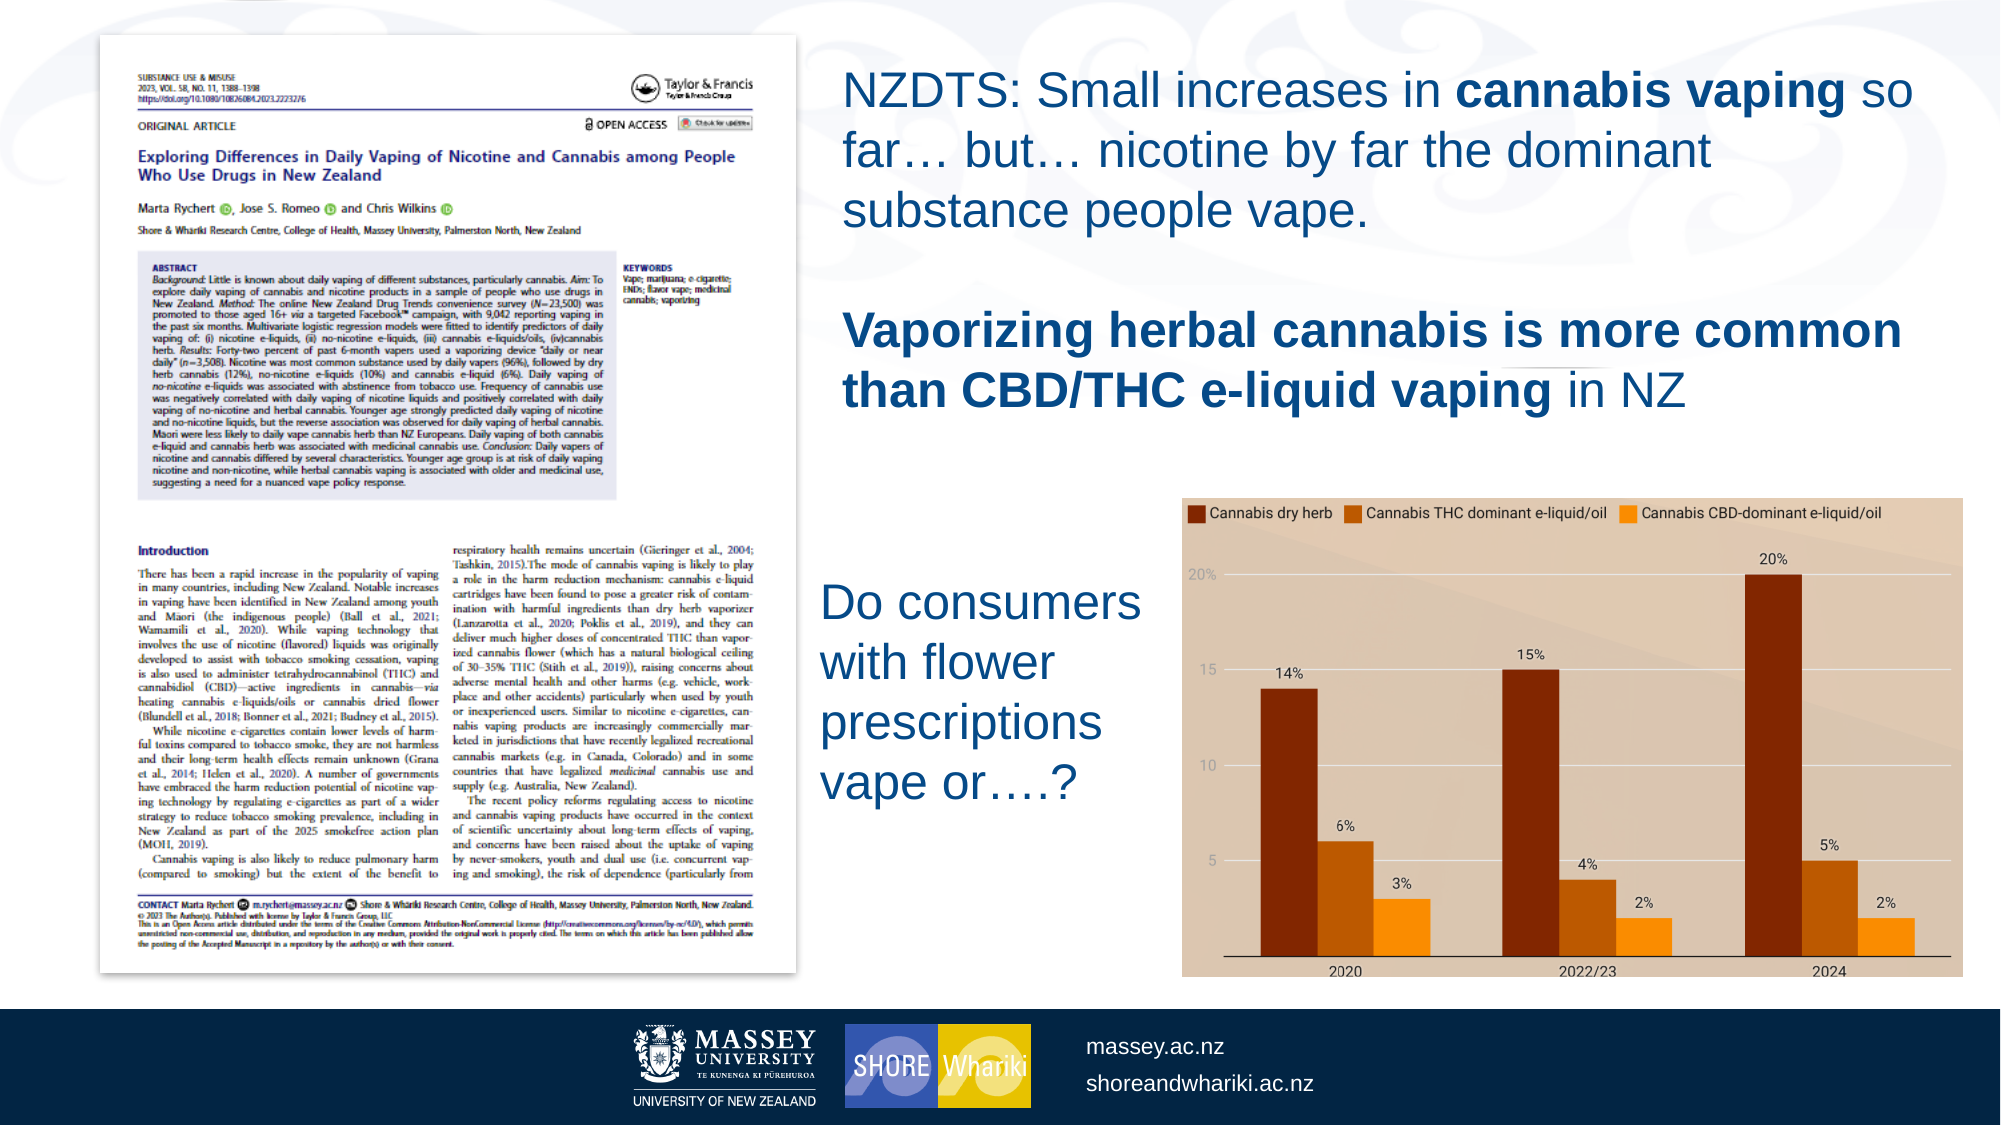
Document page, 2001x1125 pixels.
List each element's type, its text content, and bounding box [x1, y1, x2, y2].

picture [114, 49, 782, 959]
picture [1182, 498, 1963, 977]
text_box NZDTS: Small increases in cannabis vaping so far… but… nicotine by far the dominant substance people vape. Vaporizing herbal cannabis is more common than CBD/THC e-liquid vaping in NZ [827, 49, 1963, 425]
picture [845, 1024, 1031, 1108]
text_box Do consumers with flower prescriptions vape or….? [804, 562, 1159, 863]
picture [622, 1013, 827, 1118]
